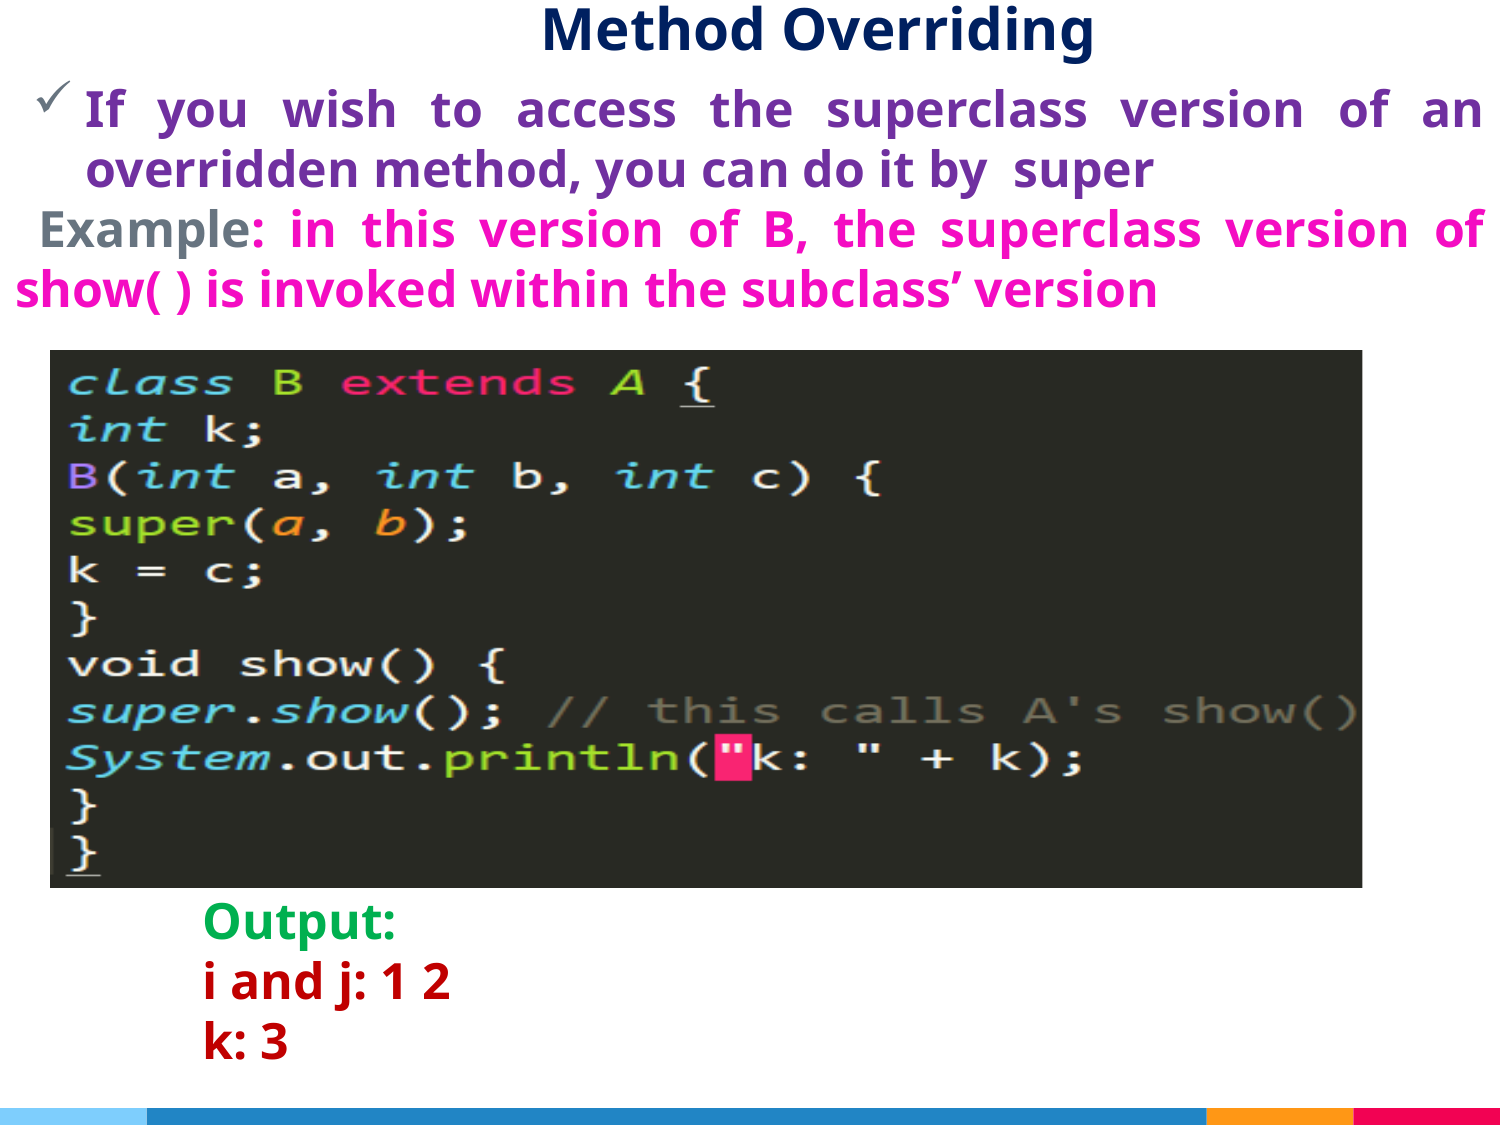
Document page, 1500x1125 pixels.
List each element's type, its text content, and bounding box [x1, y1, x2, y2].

list Output: i and j: 1 2 k: 3 [37, 875, 1350, 1038]
list If you wish to access the superclass version of an overridden method, you can do it by super Example: in this version of B, the superclass version of show( ) is invoked within the subclass’ version [0, 62, 1500, 325]
picture [49, 349, 1363, 888]
title Method Overriding [275, 0, 1362, 62]
